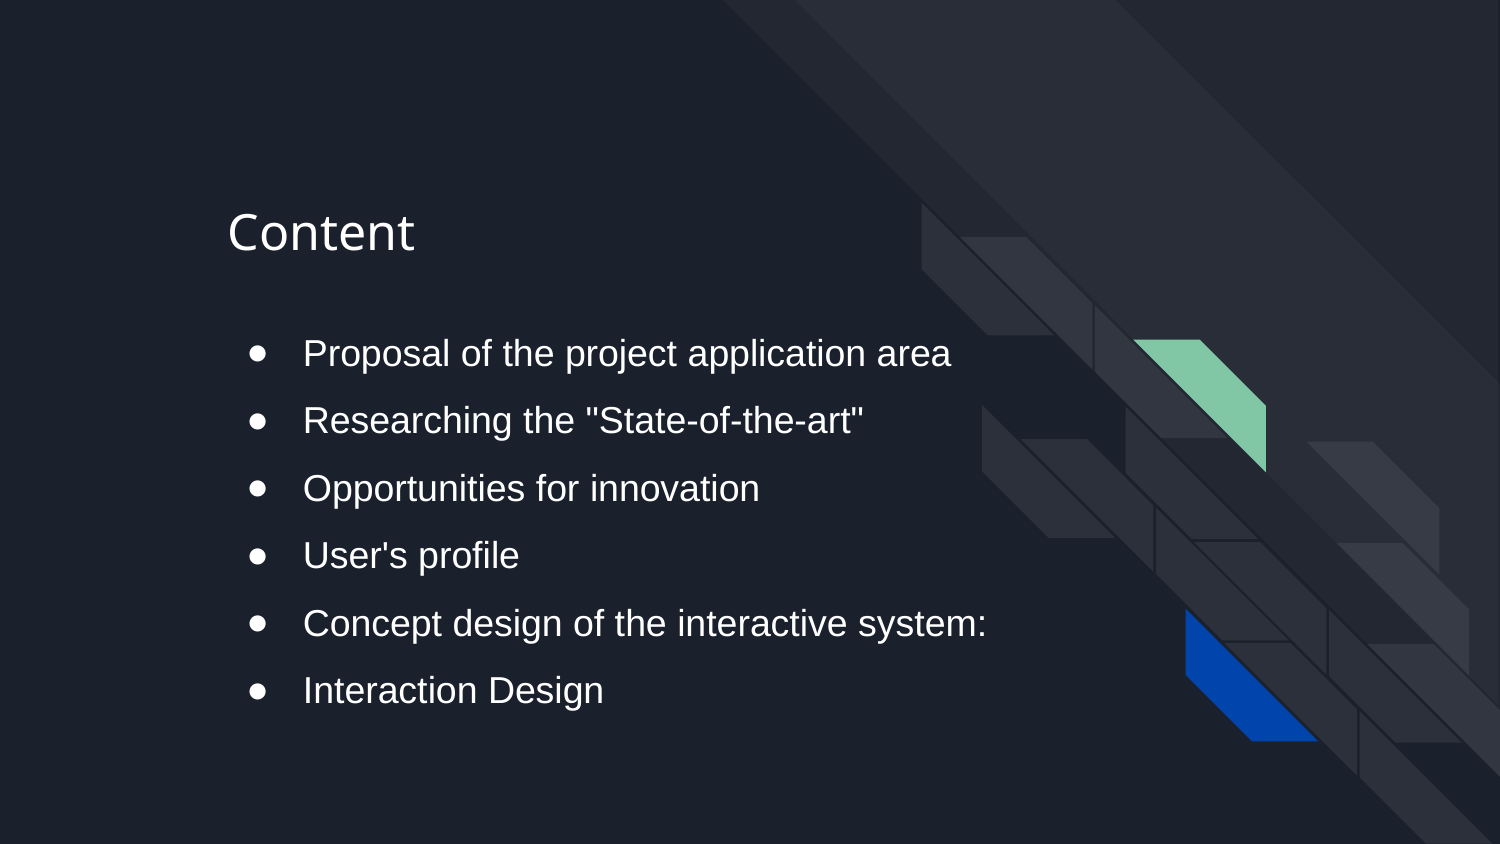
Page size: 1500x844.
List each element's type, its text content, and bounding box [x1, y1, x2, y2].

title Content [212, 185, 1368, 266]
text_box Proposal of the project application area Researching the "State-of-the-art" Opportunities for innovation User's profile Concept design of the interactive system: Interaction Design [212, 291, 1063, 623]
